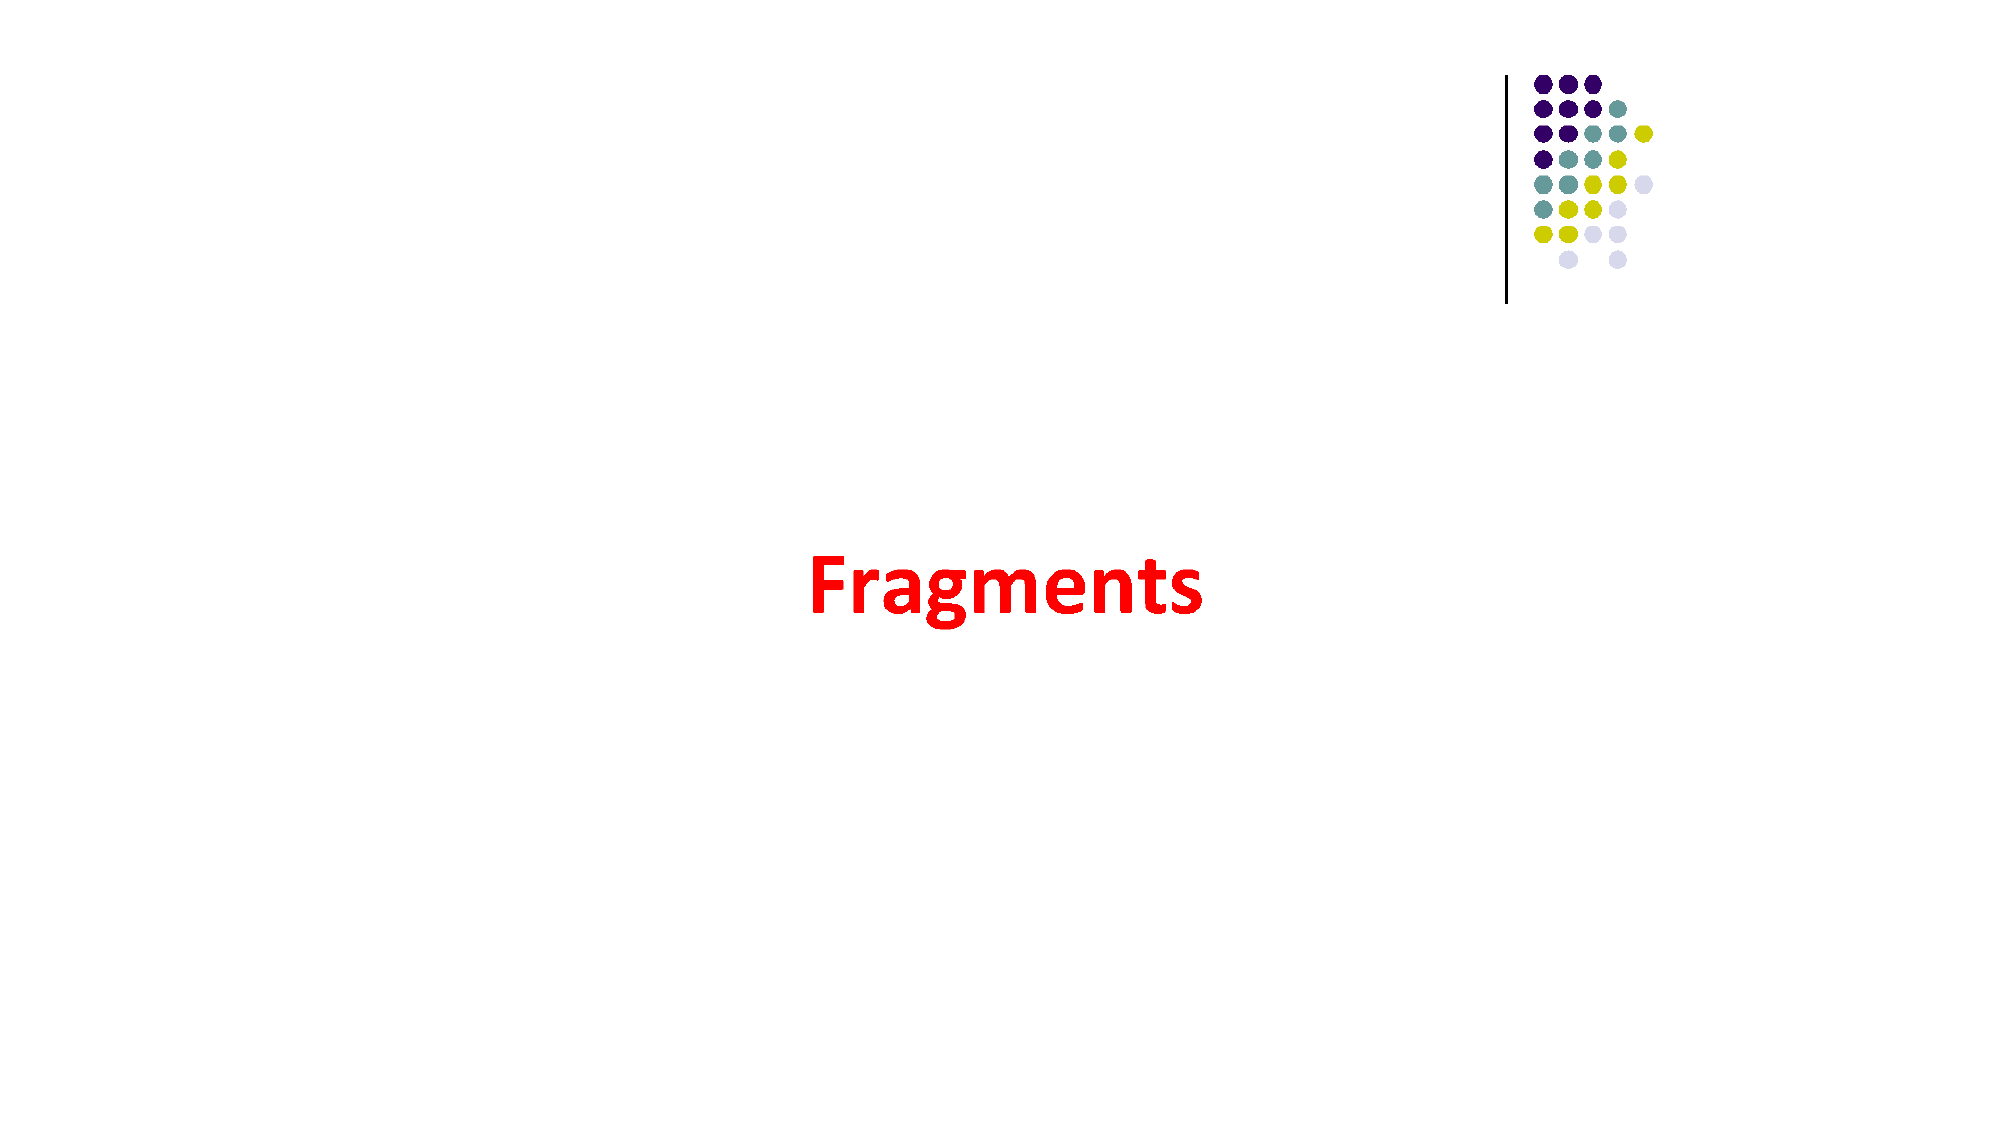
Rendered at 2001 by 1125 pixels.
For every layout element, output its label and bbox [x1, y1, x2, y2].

picture [249, 0, 1750, 1125]
